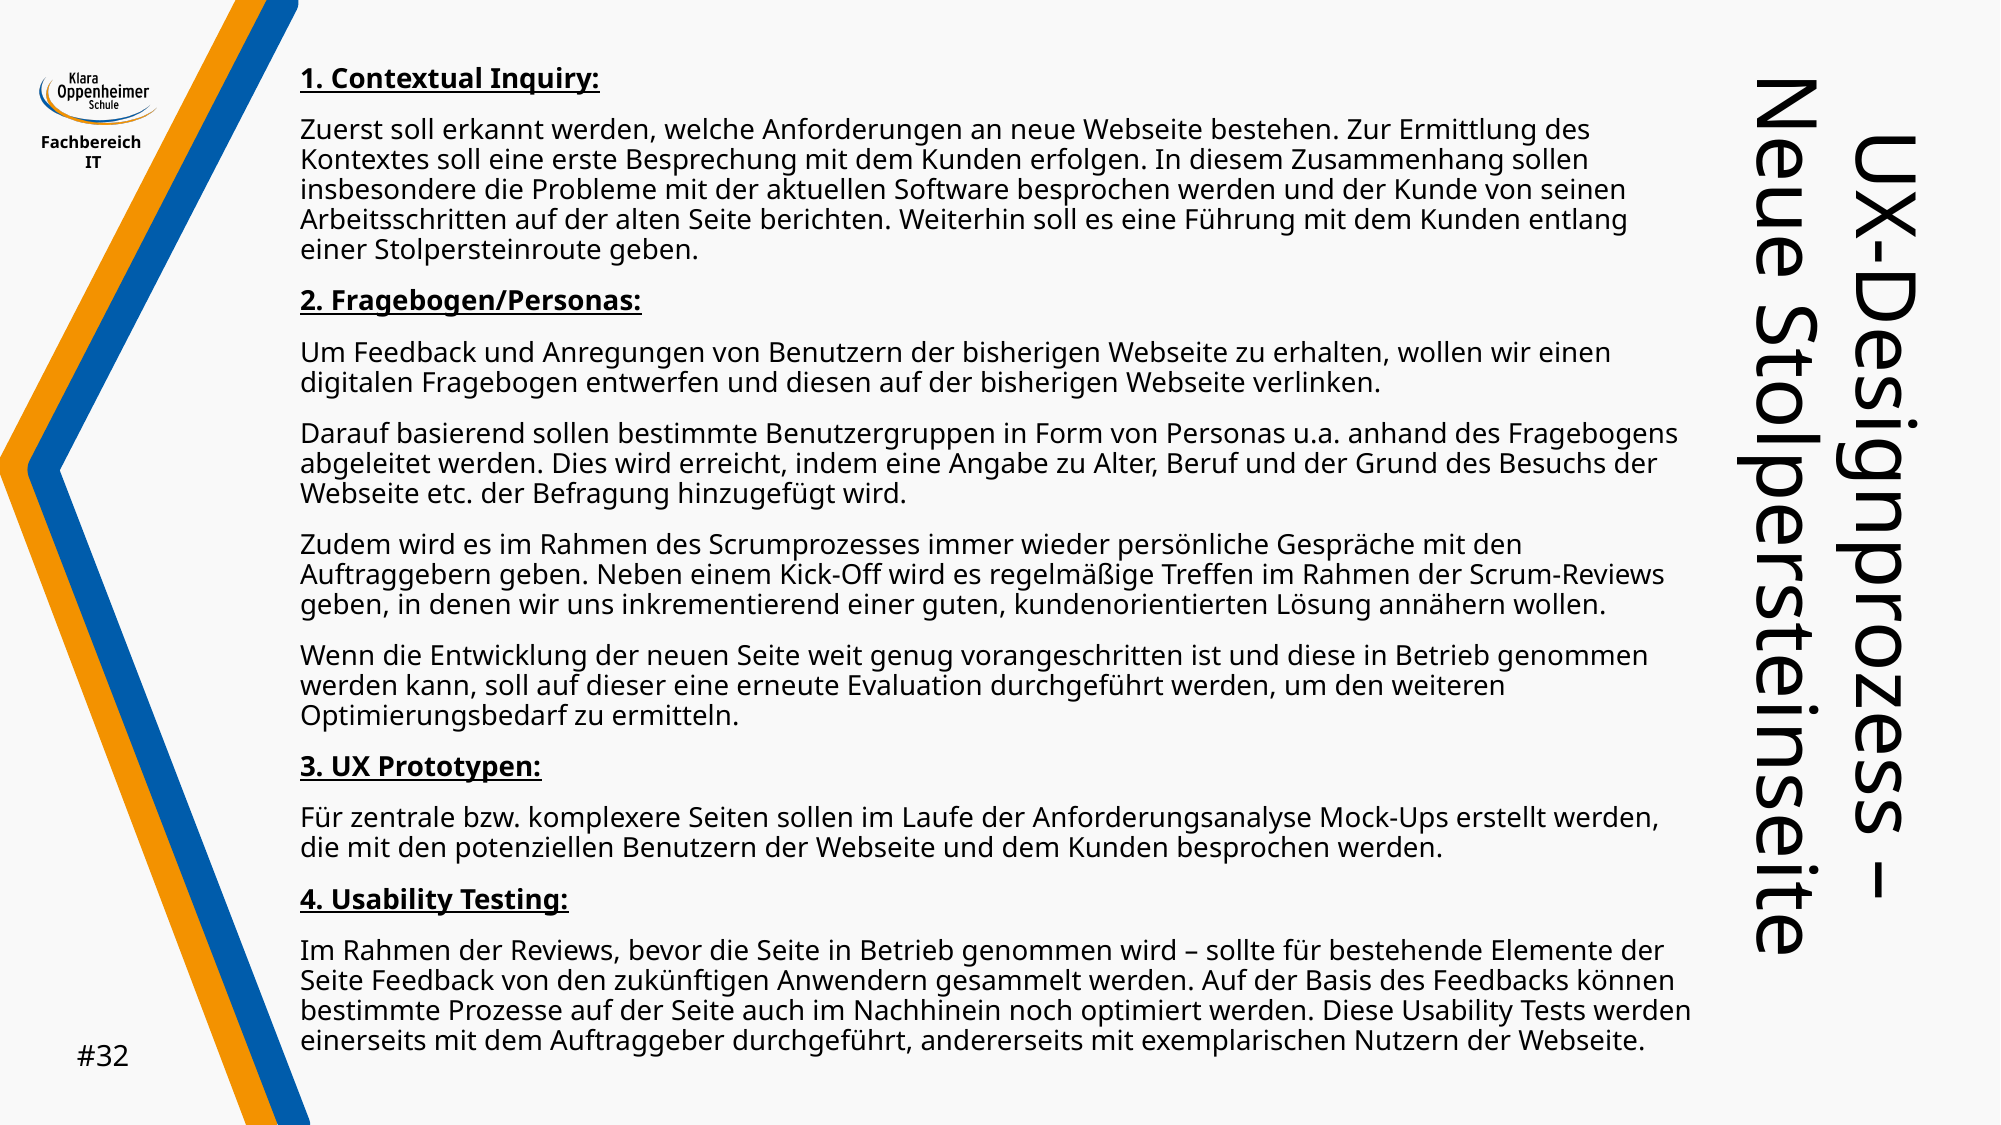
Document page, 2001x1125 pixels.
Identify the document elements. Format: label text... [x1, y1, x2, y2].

list 1. Contextual Inquiry: Zuerst soll erkannt werden, welche Anforderungen an neue Webseite bestehen. Zur Ermittlung des Kontextes soll eine erste Besprechung mit dem Kunden erfolgen. In diesem Zusammenhang sollen insbesondere die Probleme mit der aktuellen Software besprochen werden und der Kunde von seinen Arbeitsschritten auf der alten Seite berichten. Weiterhin soll es eine Führung mit dem Kunden entlang einer Stolpersteinroute geben. 2. Fragebogen/Personas: Um Feedback und Anregungen von Benutzern der bisherigen Webseite zu erhalten, wollen wir einen digitalen Fragebogen entwerfen und diesen auf der bisherigen Webseite verlinken. Darauf basierend sollen bestimmte Benutzergruppen in Form von Personas u.a. anhand des Fragebogens abgeleitet werden. Dies wird erreicht, indem eine Angabe zu Alter, Beruf und der Grund des Besuchs der Webseite etc. der Befragung hinzugefügt wird. Zudem wird es im Rahmen des Scrumprozesses immer wieder persönliche Gespräche mit den Auftraggebern geben. Neben einem Kick-Off wird es regelmäßige Treffen im Rahmen der Scrum-Reviews geben, in denen wir uns inkrementierend einer guten, kundenorientierten Lösung annähern wollen. Wenn die Entwicklung der neuen Seite weit genug vorangeschritten ist und diese in Betrieb genommen werden kann, soll auf dieser eine erneute Evaluation durchgeführt werden, um den weiteren Optimierungsbedarf zu ermitteln. 3. UX Prototypen: Für zentrale bzw. komplexere Seiten sollen im Laufe der Anforderungsanalyse Mock-Ups erstellt werden, die mit den potenziellen Benutzern der Webseite und dem Kunden besprochen werden. 4. Usability Testing: Im Rahmen der Reviews, bevor die Seite in Betrieb genommen wird – sollte für bestehende Elemente der Seite Feedback von den zukünftigen Anwendern gesammelt werden. Auf der Basis des Feedbacks können bestimmte Prozesse auf der Seite auch im Nachhinein noch optimiert werden. Diese Usability Tests werden einerseits mit dem Auftraggeber durchgeführt, andererseits mit exemplarischen Nutzern der Webseite. [285, 57, 1715, 1085]
picture [39, 72, 157, 125]
title UX-Designprozess – Neue Stolpersteinseite [1715, 57, 1948, 1006]
slide_number #32 [36, 1029, 171, 1090]
